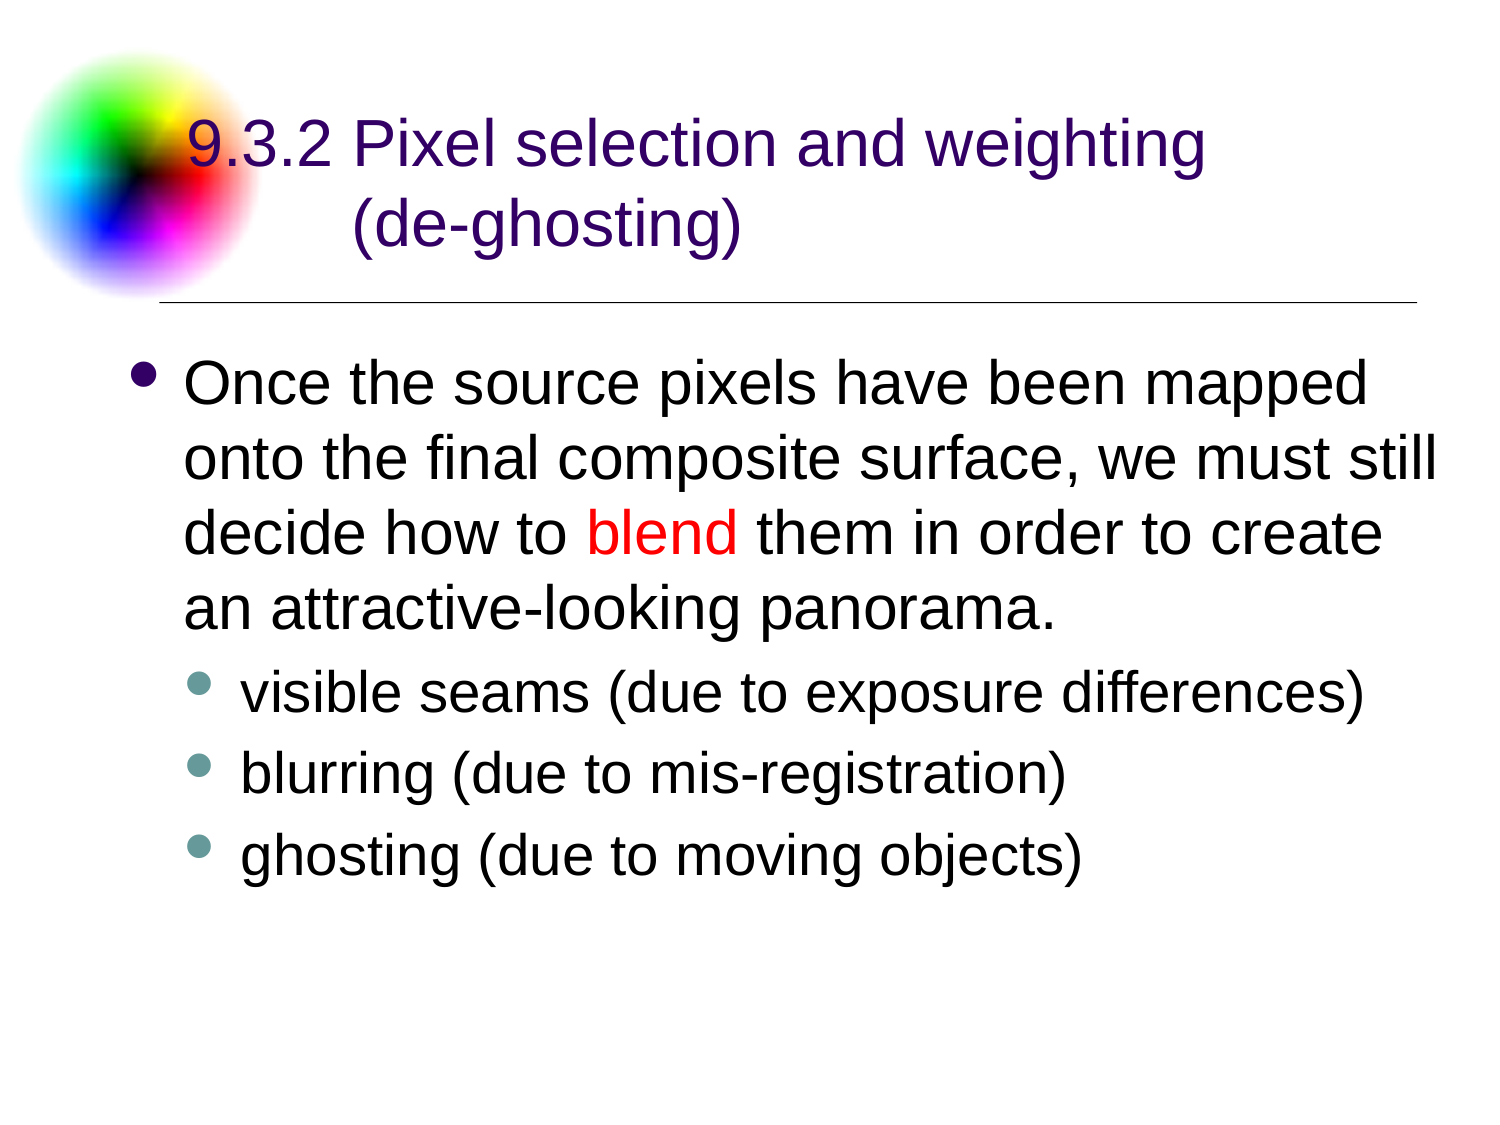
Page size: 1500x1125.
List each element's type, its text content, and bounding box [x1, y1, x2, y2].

title 9.3.2 Pixel selection and weighting (de-ghosting) [171, 54, 1500, 268]
list Once the source pixels have been mapped onto the final composite surface, we must still decide how to blend them in order to create an attractive-looking panorama. visible seams (due to exposure differences) blurring (due to mis-registration) ghosting (due to moving objects) [112, 334, 1463, 1059]
picture [0, 42, 272, 318]
